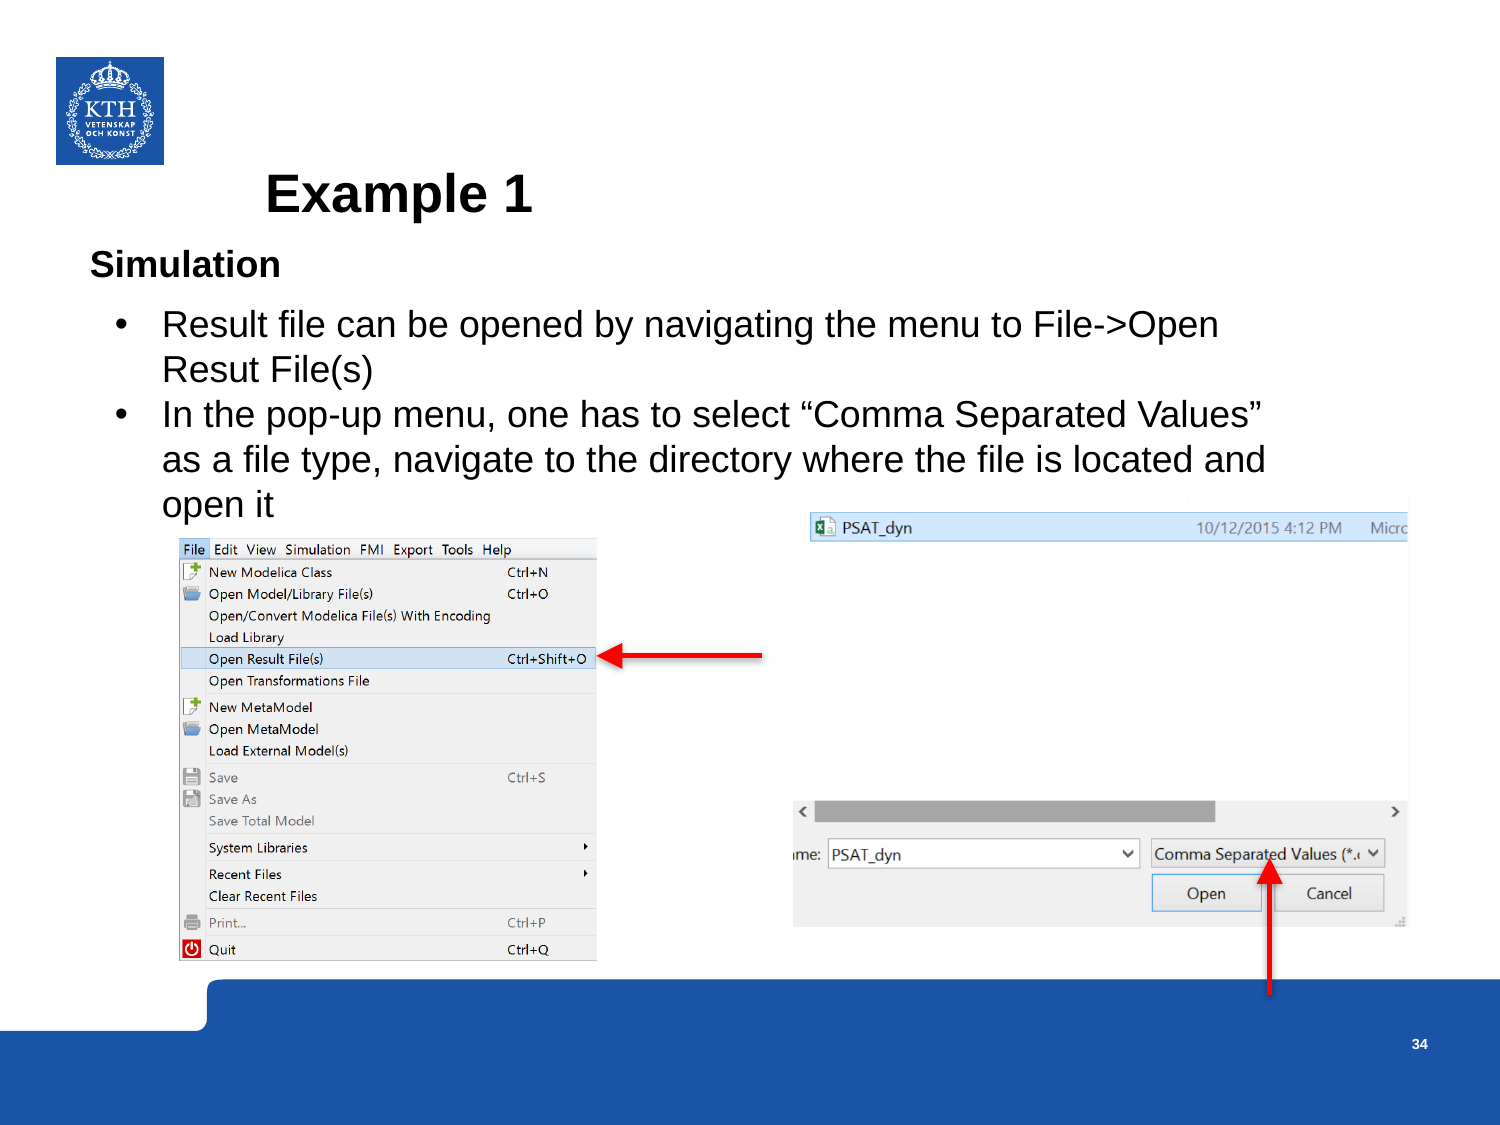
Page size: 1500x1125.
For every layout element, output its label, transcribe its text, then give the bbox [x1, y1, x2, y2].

picture [793, 496, 1410, 927]
text_box Simulation [74, 232, 1056, 293]
picture [179, 537, 597, 961]
title Example 1 [265, 161, 1404, 271]
slide_number 34 [1340, 1034, 1428, 1095]
text_box Result file can be opened by navigating the menu to File->Open Resut File(s) In the pop-up menu, one has to select “Comma Separated Values” as a file type, navigate to the directory where the file is located and open it [100, 293, 1317, 623]
